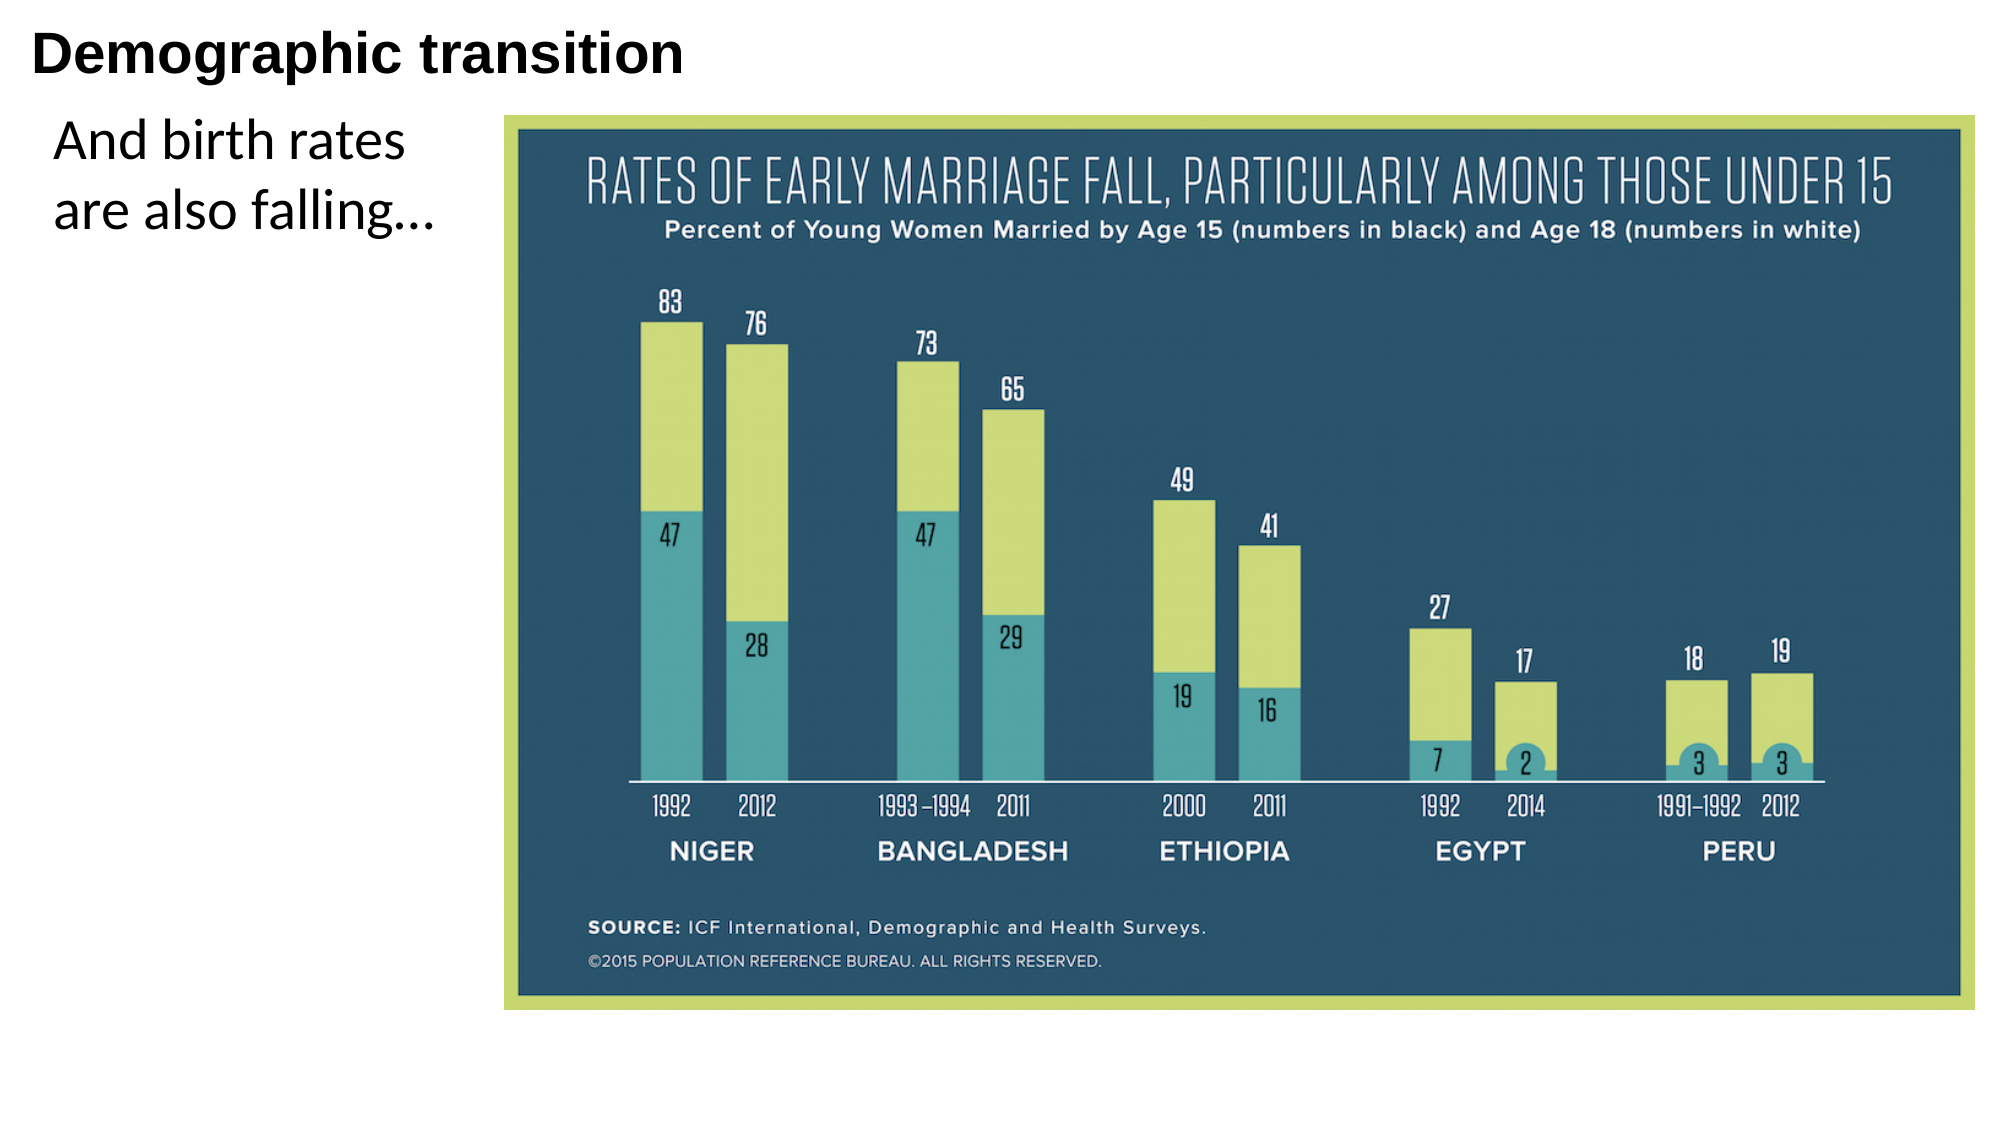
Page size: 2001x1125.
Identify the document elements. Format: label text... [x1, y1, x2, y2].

text_box Demographic transition [16, 8, 833, 93]
text_box And birth rates are also falling… [39, 93, 482, 249]
picture [504, 115, 1975, 1010]
